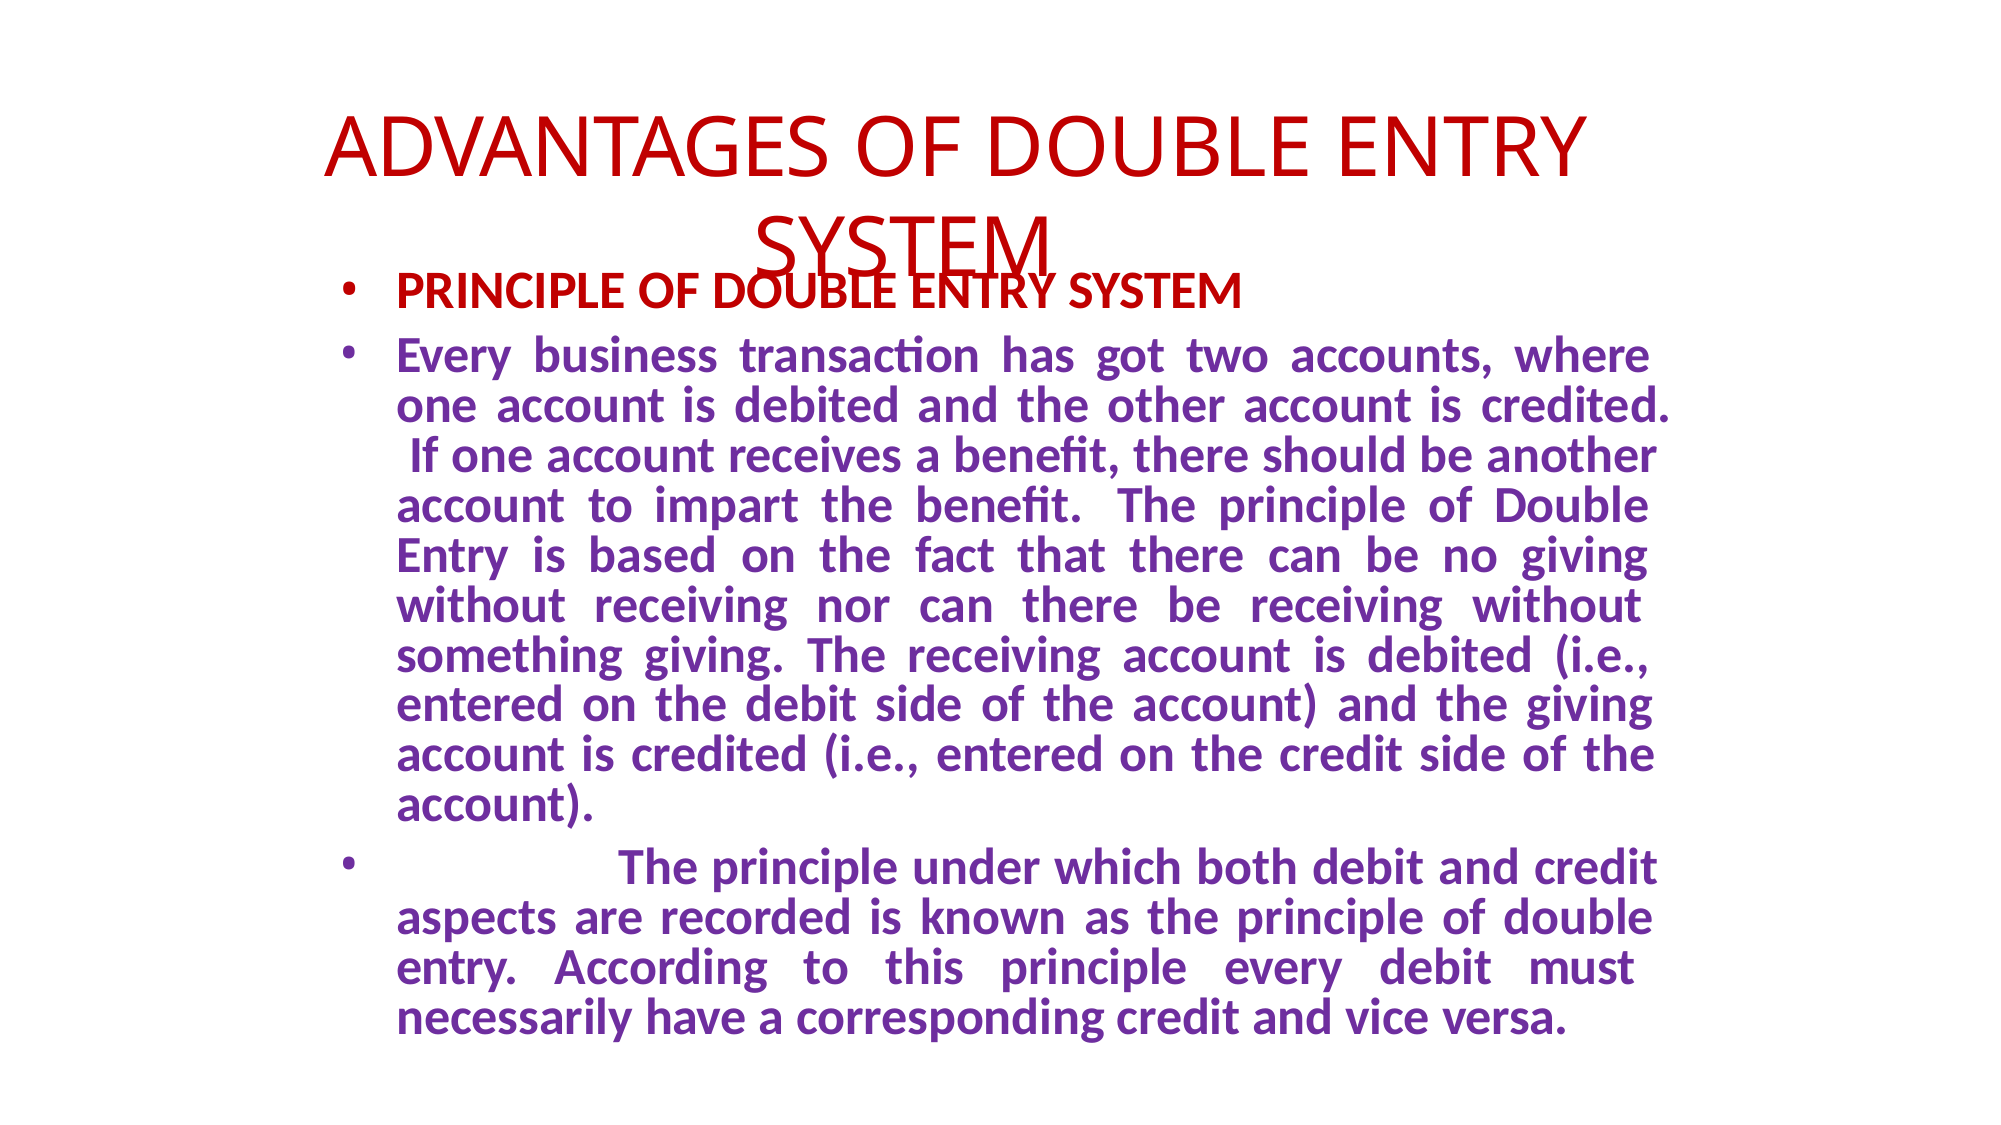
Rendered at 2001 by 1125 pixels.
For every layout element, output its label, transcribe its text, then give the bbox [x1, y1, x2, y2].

text_box PRINCIPLE OF DOUBLE ENTRY SYSTEM Every business transaction has got two accounts, where one account is debited and the other account is credited. If one account receives a benefit, there should be another account to impart the benefit. The principle of Double Entry is based on the fact that there can be no giving without receiving nor can there be receiving without something giving. The receiving account is debited (i.e., entered on the debit side of the account) and the giving account is credited (i.e., entered on the credit side of the account). The principle under which both debit and credit aspects are recorded is known as the principle of double entry. According to this principle every debit must necessarily have a corresponding credit and vice versa. [337, 252, 1673, 1045]
title ADVANTAGES OF DOUBLE ENTRY SYSTEM [137, 44, 1863, 294]
